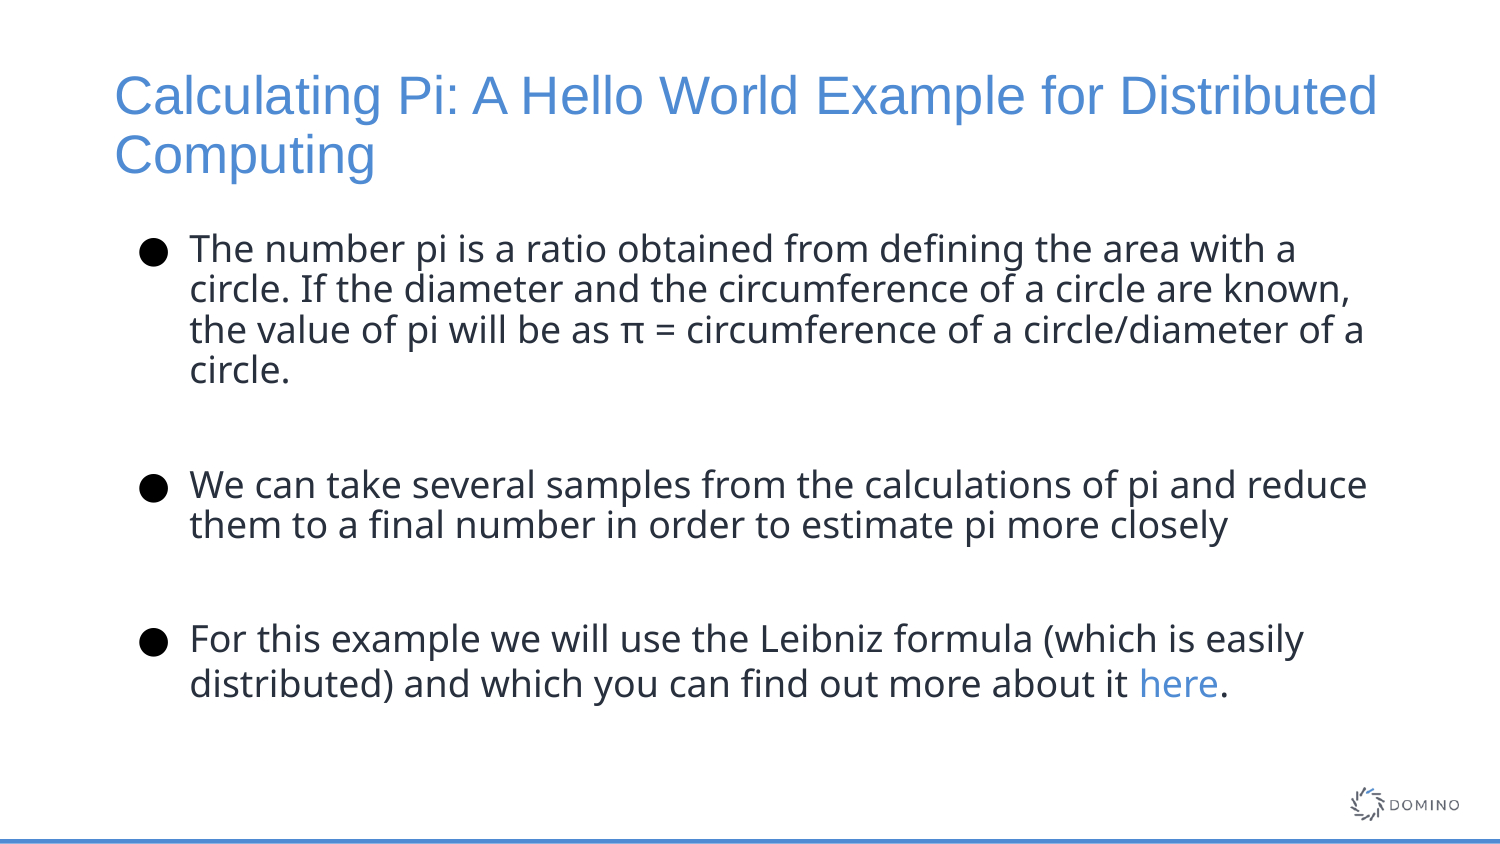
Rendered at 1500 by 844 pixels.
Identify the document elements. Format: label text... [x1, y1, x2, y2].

picture [1350, 787, 1459, 821]
list The number pi is a ratio obtained from defining the area with a circle. If the diameter and the circumference of a circle are known, the value of pi will be as π = circumference of a circle/diameter of a circle. We can take several samples from the calculations of pi and reduce them to a final number in order to estimate pi more closely For this example we will use the Leibniz formula (which is easily distributed) and which you can find out more about it here. [103, 224, 1397, 760]
title Calculating Pi: A Hello World Example for Distributed Computing [103, 44, 1397, 208]
